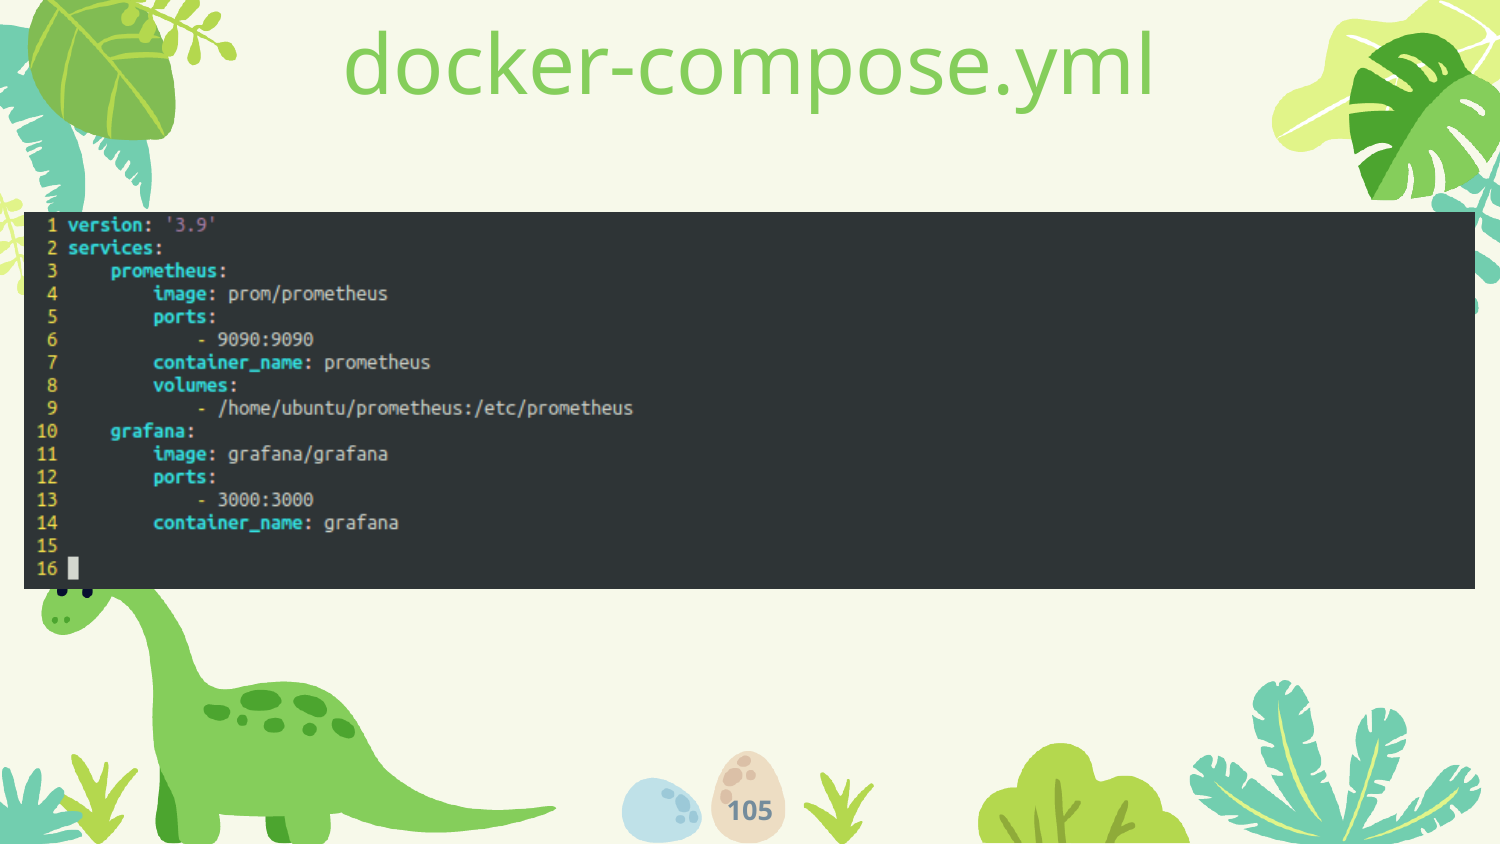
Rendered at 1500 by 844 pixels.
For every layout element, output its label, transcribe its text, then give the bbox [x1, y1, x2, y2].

slide_number ‹#› [705, 779, 795, 844]
picture [0, 113, 1500, 844]
title docker-compose.yml [0, 0, 1500, 113]
